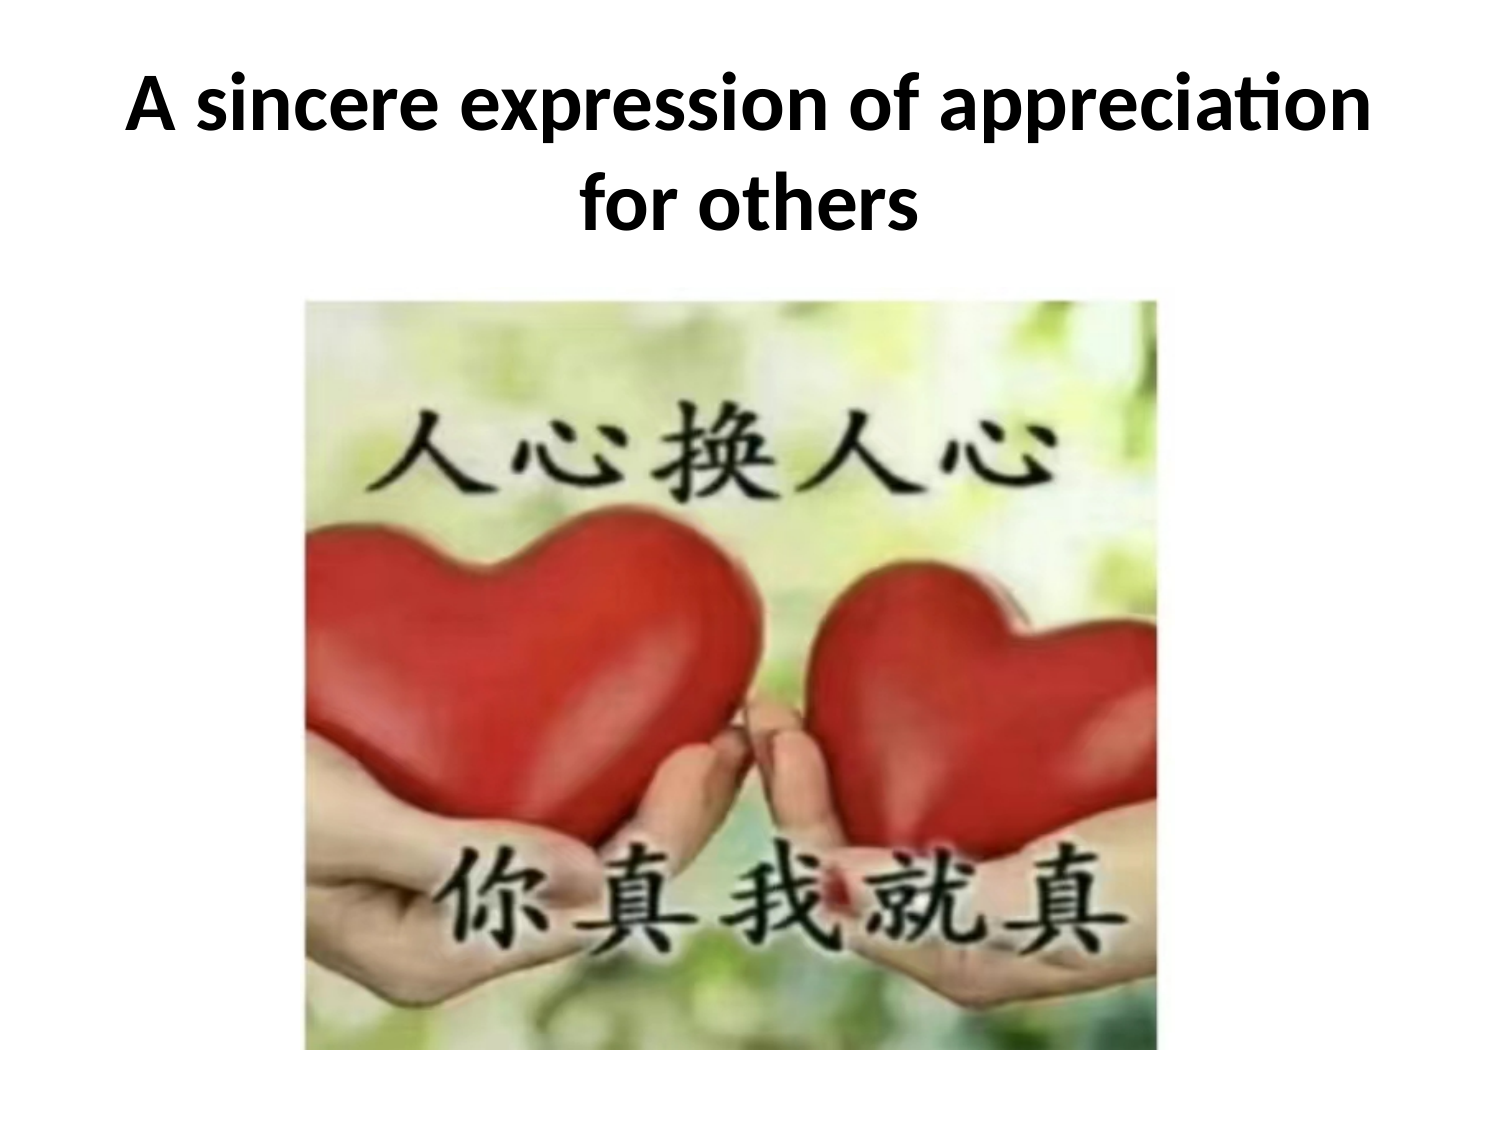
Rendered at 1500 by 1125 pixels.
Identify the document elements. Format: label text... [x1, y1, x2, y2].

picture [299, 287, 1176, 1051]
title A sincere expression of appreciation for others [75, 45, 1425, 250]
